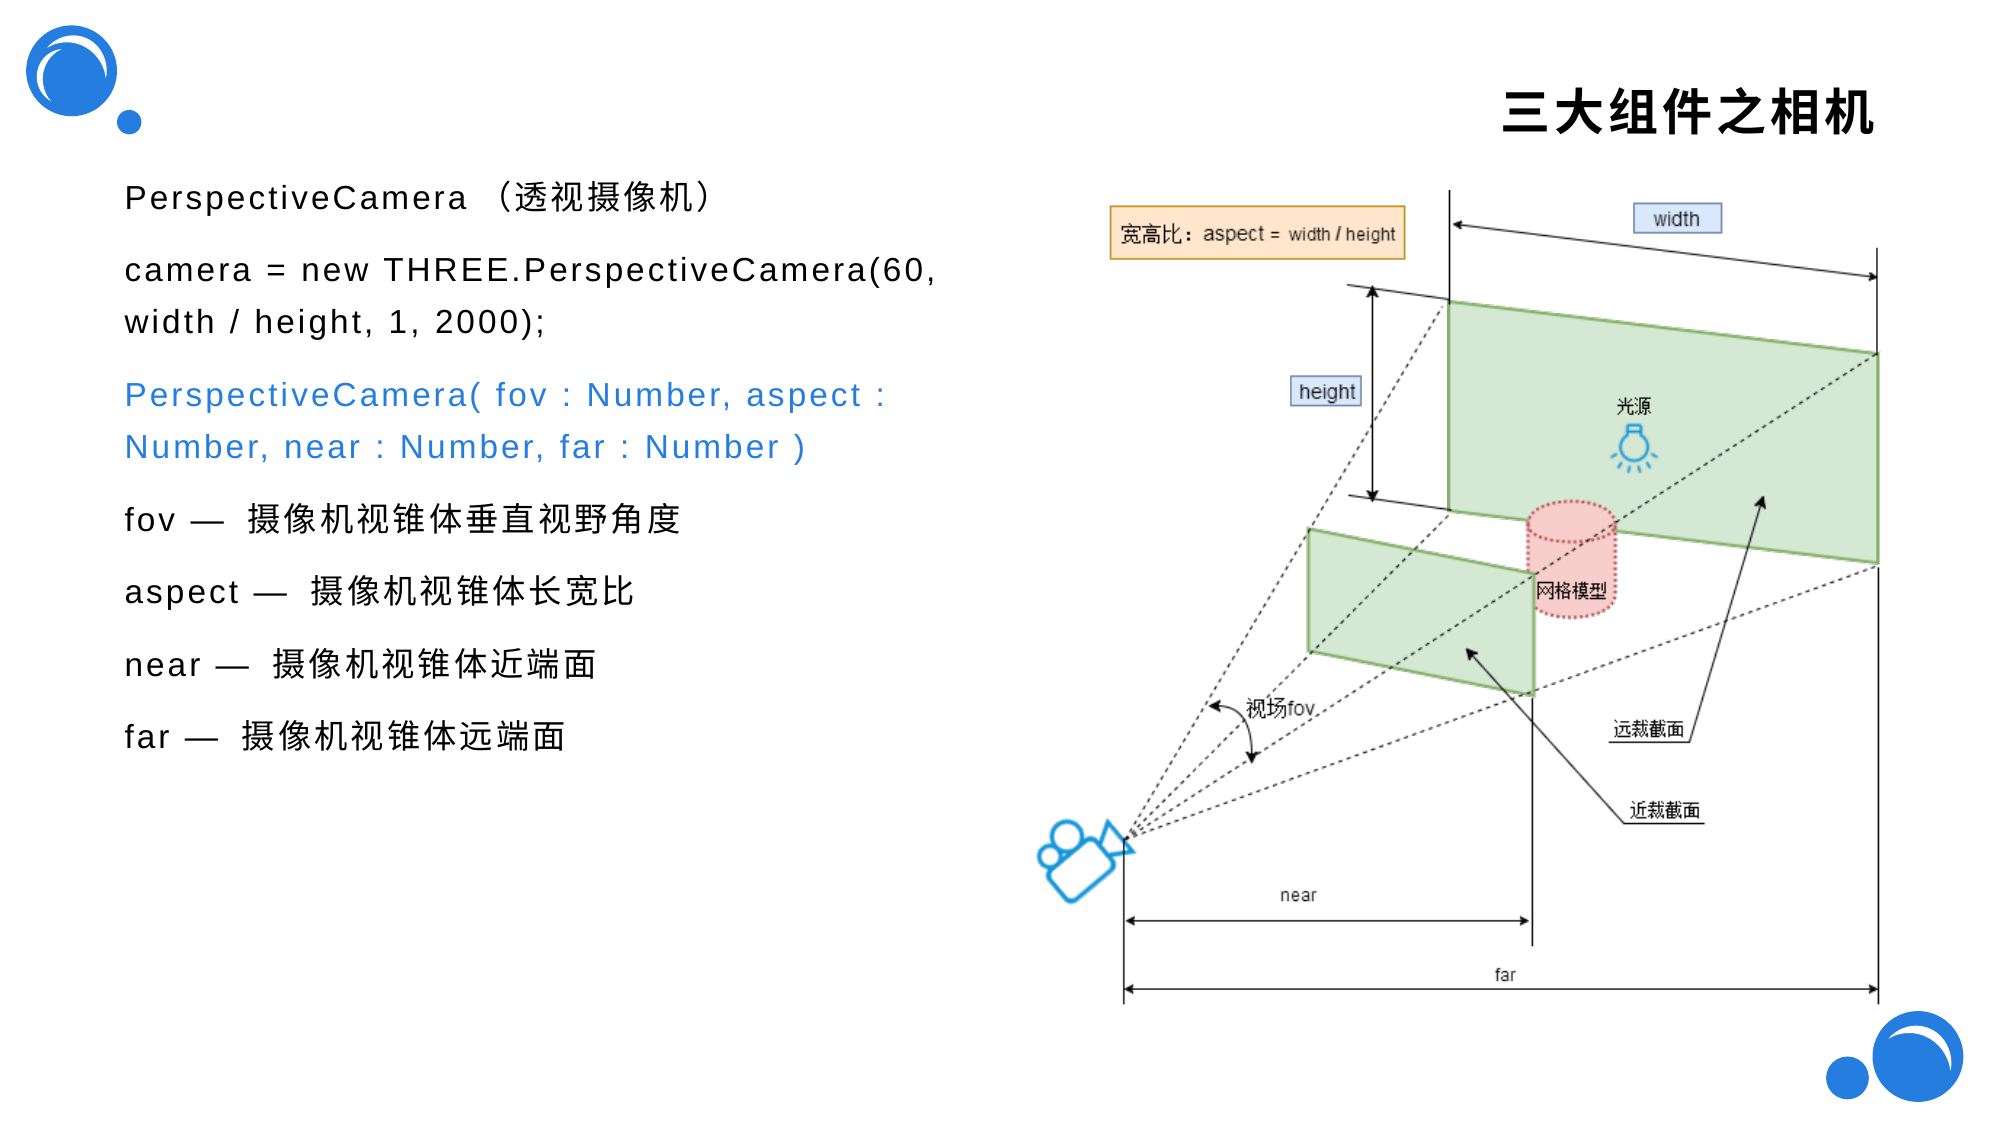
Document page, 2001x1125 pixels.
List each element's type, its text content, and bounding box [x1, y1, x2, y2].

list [1023, 190, 1891, 1007]
title 三大组件之相机 [109, 72, 1891, 146]
list PerspectiveCamera（透视摄像机） camera = new THREE.PerspectiveCamera(60, width / height, 1, 2000); PerspectiveCamera( fov : Number, aspect : Number, near : Number, far : Number ) fov — 摄像机视锥体垂直视野角度 aspect — 摄像机视锥体长宽比 near — 摄像机视锥体近端面 far — 摄像机视锥体远端面 [109, 156, 977, 1041]
